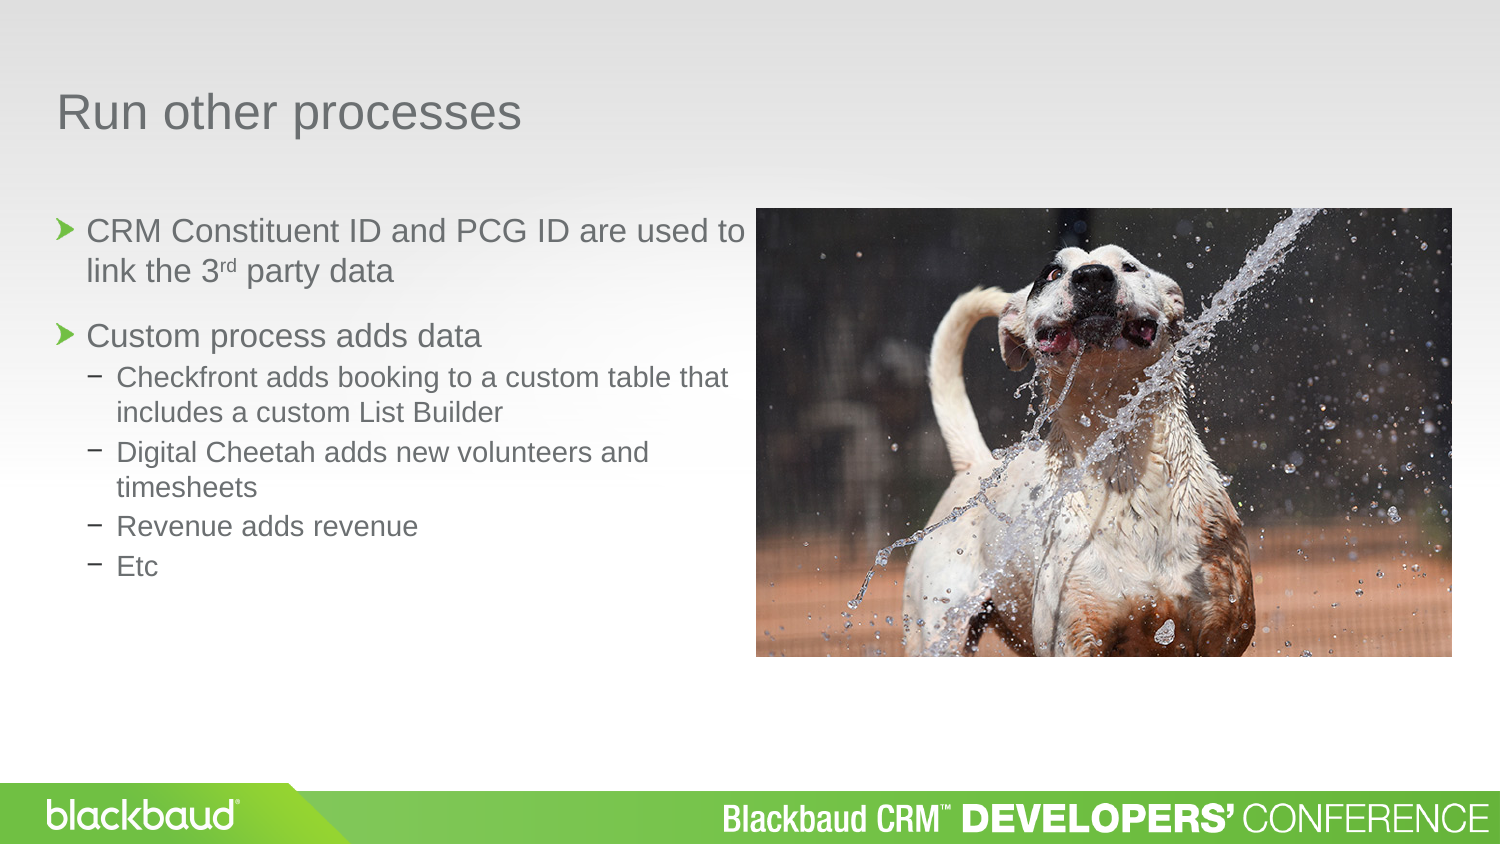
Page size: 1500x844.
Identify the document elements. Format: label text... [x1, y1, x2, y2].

list CRM Constituent ID and PCG ID are used to link the 3rd party data Custom process adds data Checkfront adds booking to a custom table that includes a custom List Builder Digital Cheetah adds new volunteers and timesheets Revenue adds revenue Etc [56, 208, 757, 743]
title Run other processes [56, 17, 1437, 140]
picture [0, 0, 1500, 844]
